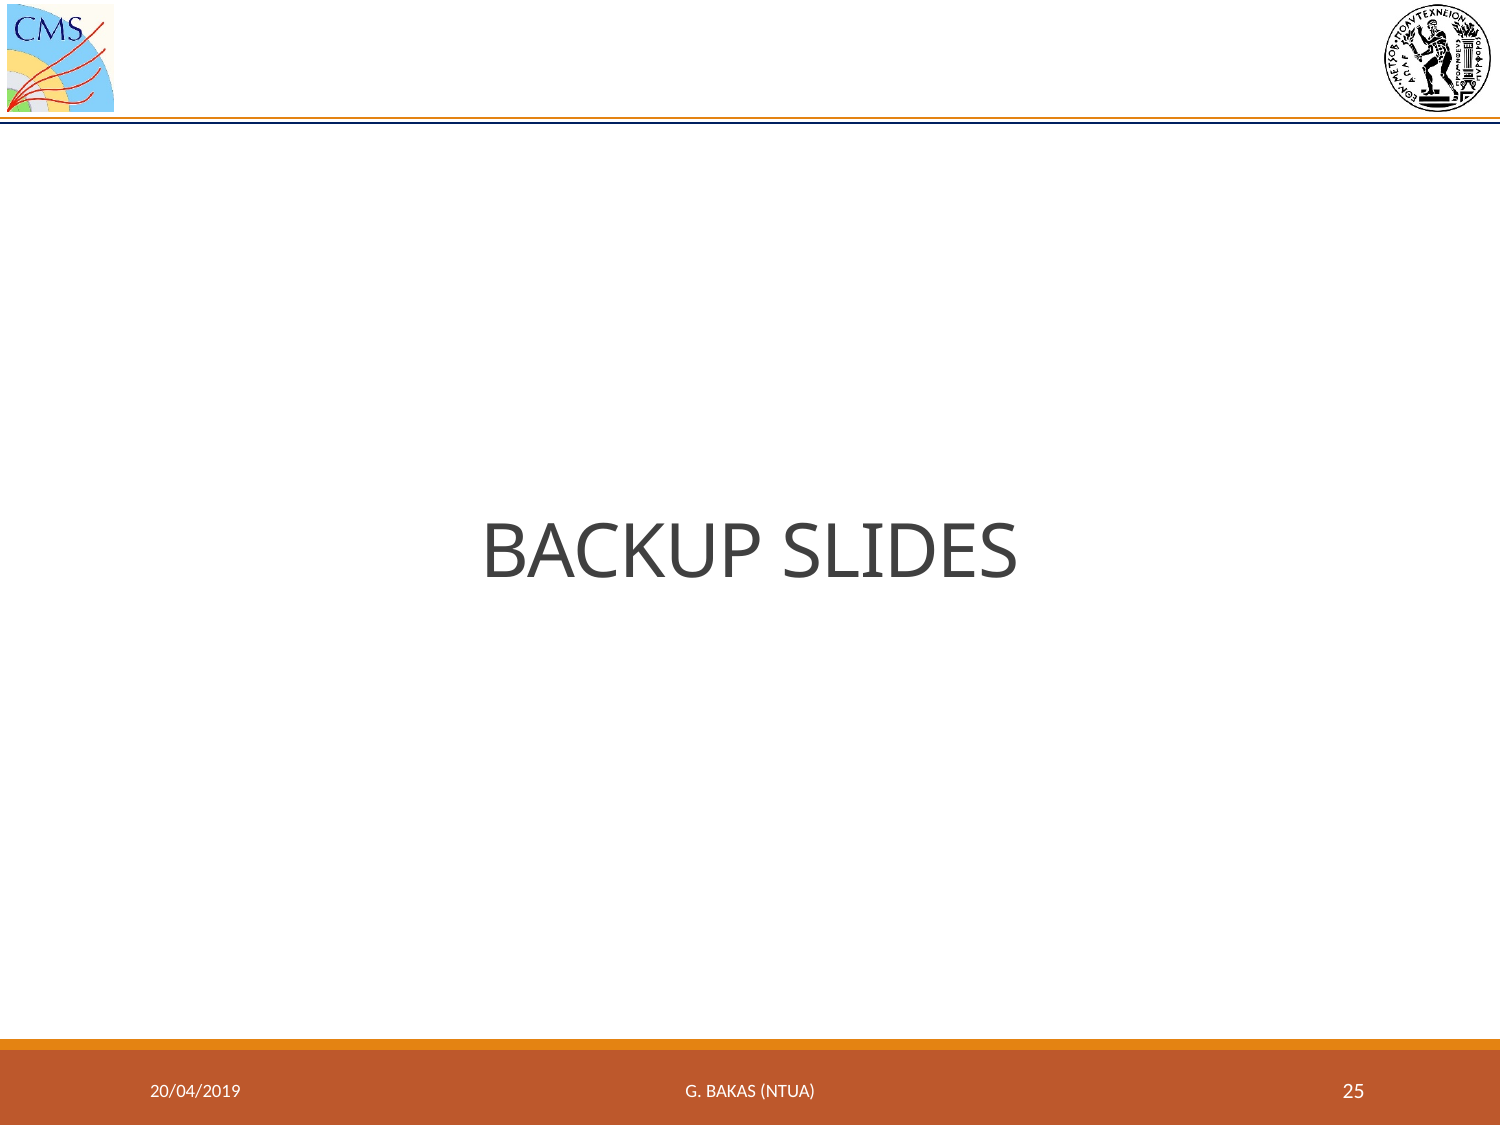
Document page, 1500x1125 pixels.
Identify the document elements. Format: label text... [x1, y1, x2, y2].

title BACKUP SLIDES [131, 490, 1369, 601]
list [1383, 4, 1492, 112]
slide_number 25 [1218, 1059, 1380, 1120]
footer G. Bakas (NTUA) [453, 1059, 1047, 1120]
picture [6, 4, 114, 112]
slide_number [135, 1059, 440, 1120]
